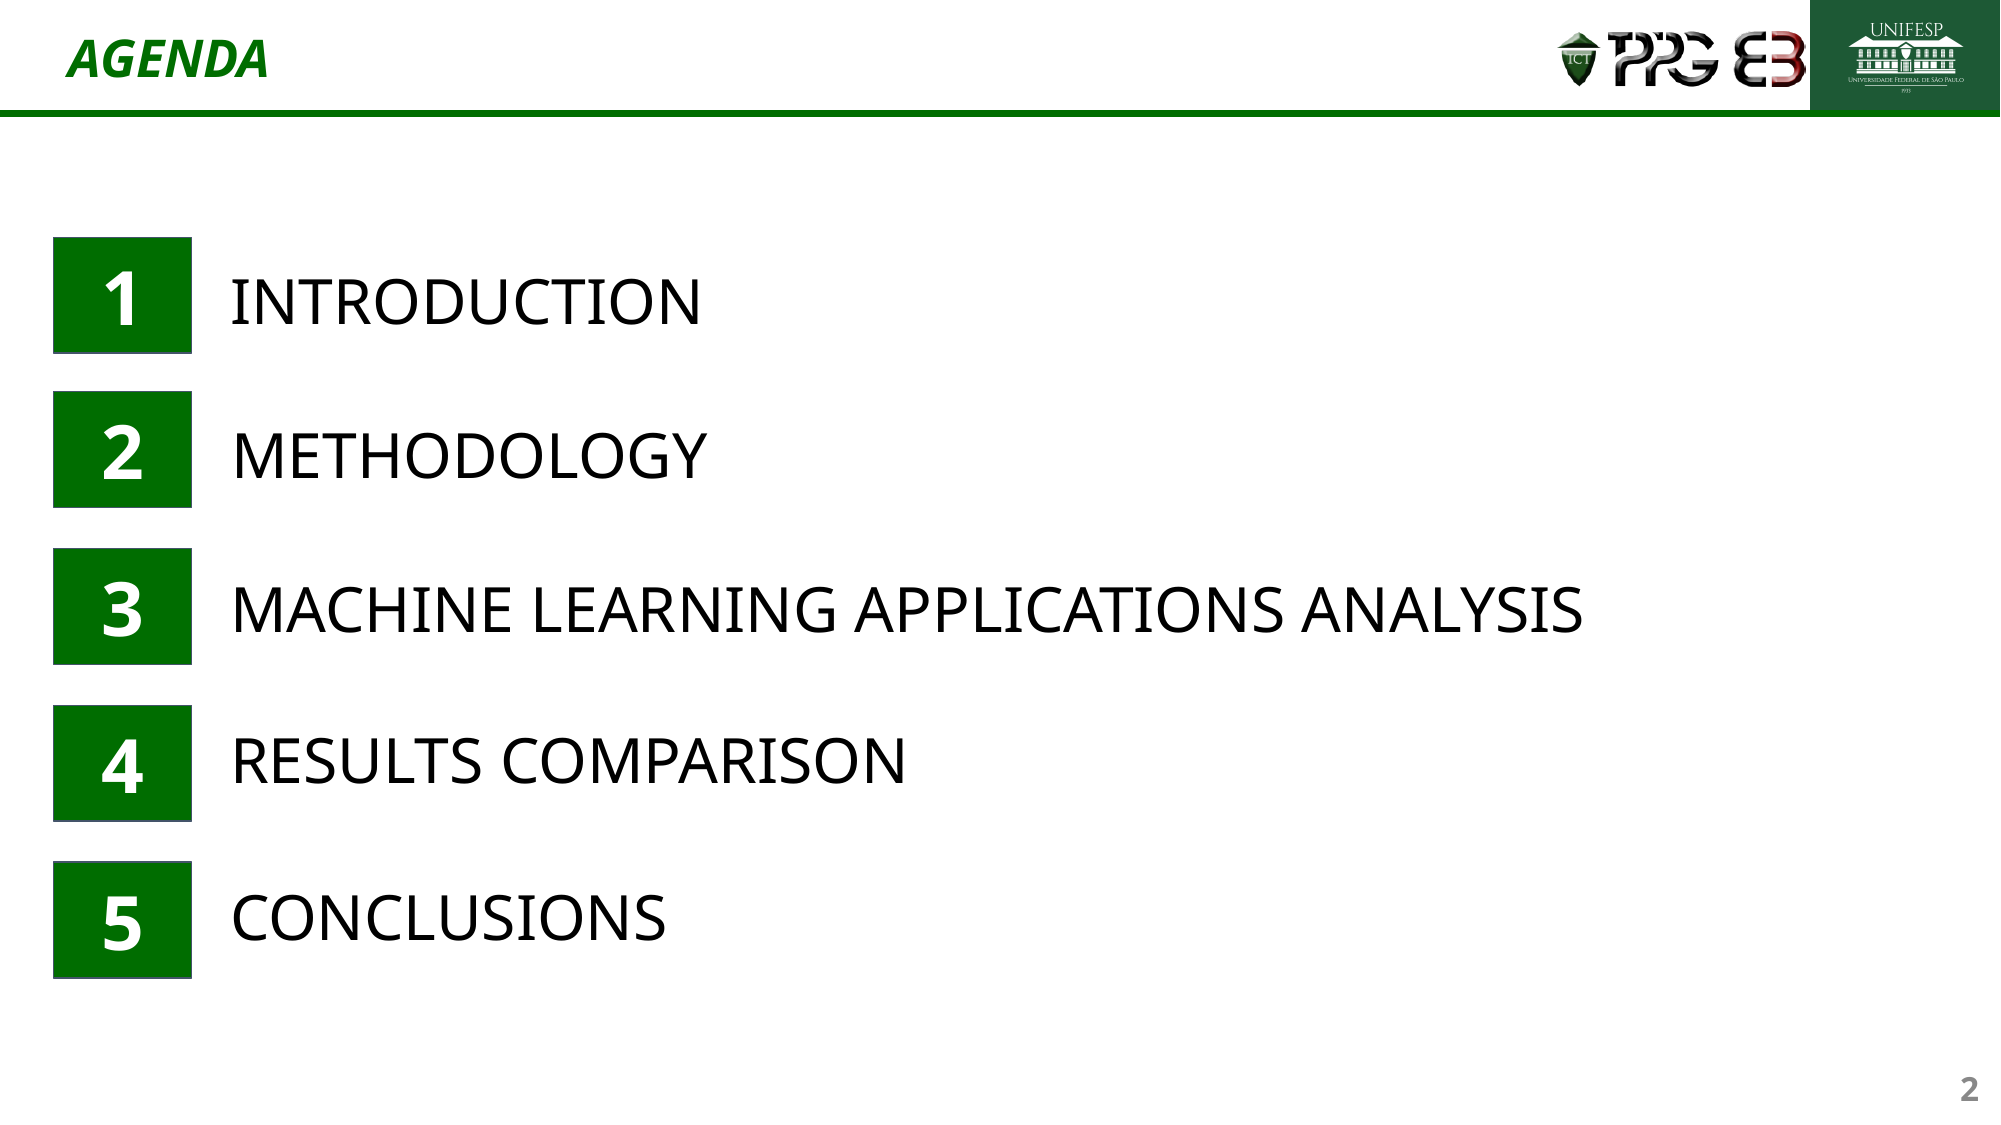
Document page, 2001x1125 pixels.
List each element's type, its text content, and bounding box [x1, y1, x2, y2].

text_box CONCLUSIONS [215, 863, 1785, 968]
text_box METHODOLOGY [216, 401, 1786, 507]
text_box 4 [53, 705, 192, 822]
text_box 1 [53, 237, 192, 354]
picture [1554, 27, 1808, 90]
picture [1809, 0, 2000, 113]
slide_number ‹#› [1544, 1060, 1995, 1121]
text_box 3 [53, 548, 192, 665]
text_box 5 [53, 862, 192, 979]
text_box INTRODUCTION [215, 247, 1310, 353]
text_box AGENDA [53, 18, 1548, 96]
text_box 2 [53, 391, 192, 508]
text_box MACHINE LEARNING APPLICATIONS ANALYSIS [215, 555, 1785, 661]
text_box RESULTS COMPARISON [215, 705, 1785, 811]
